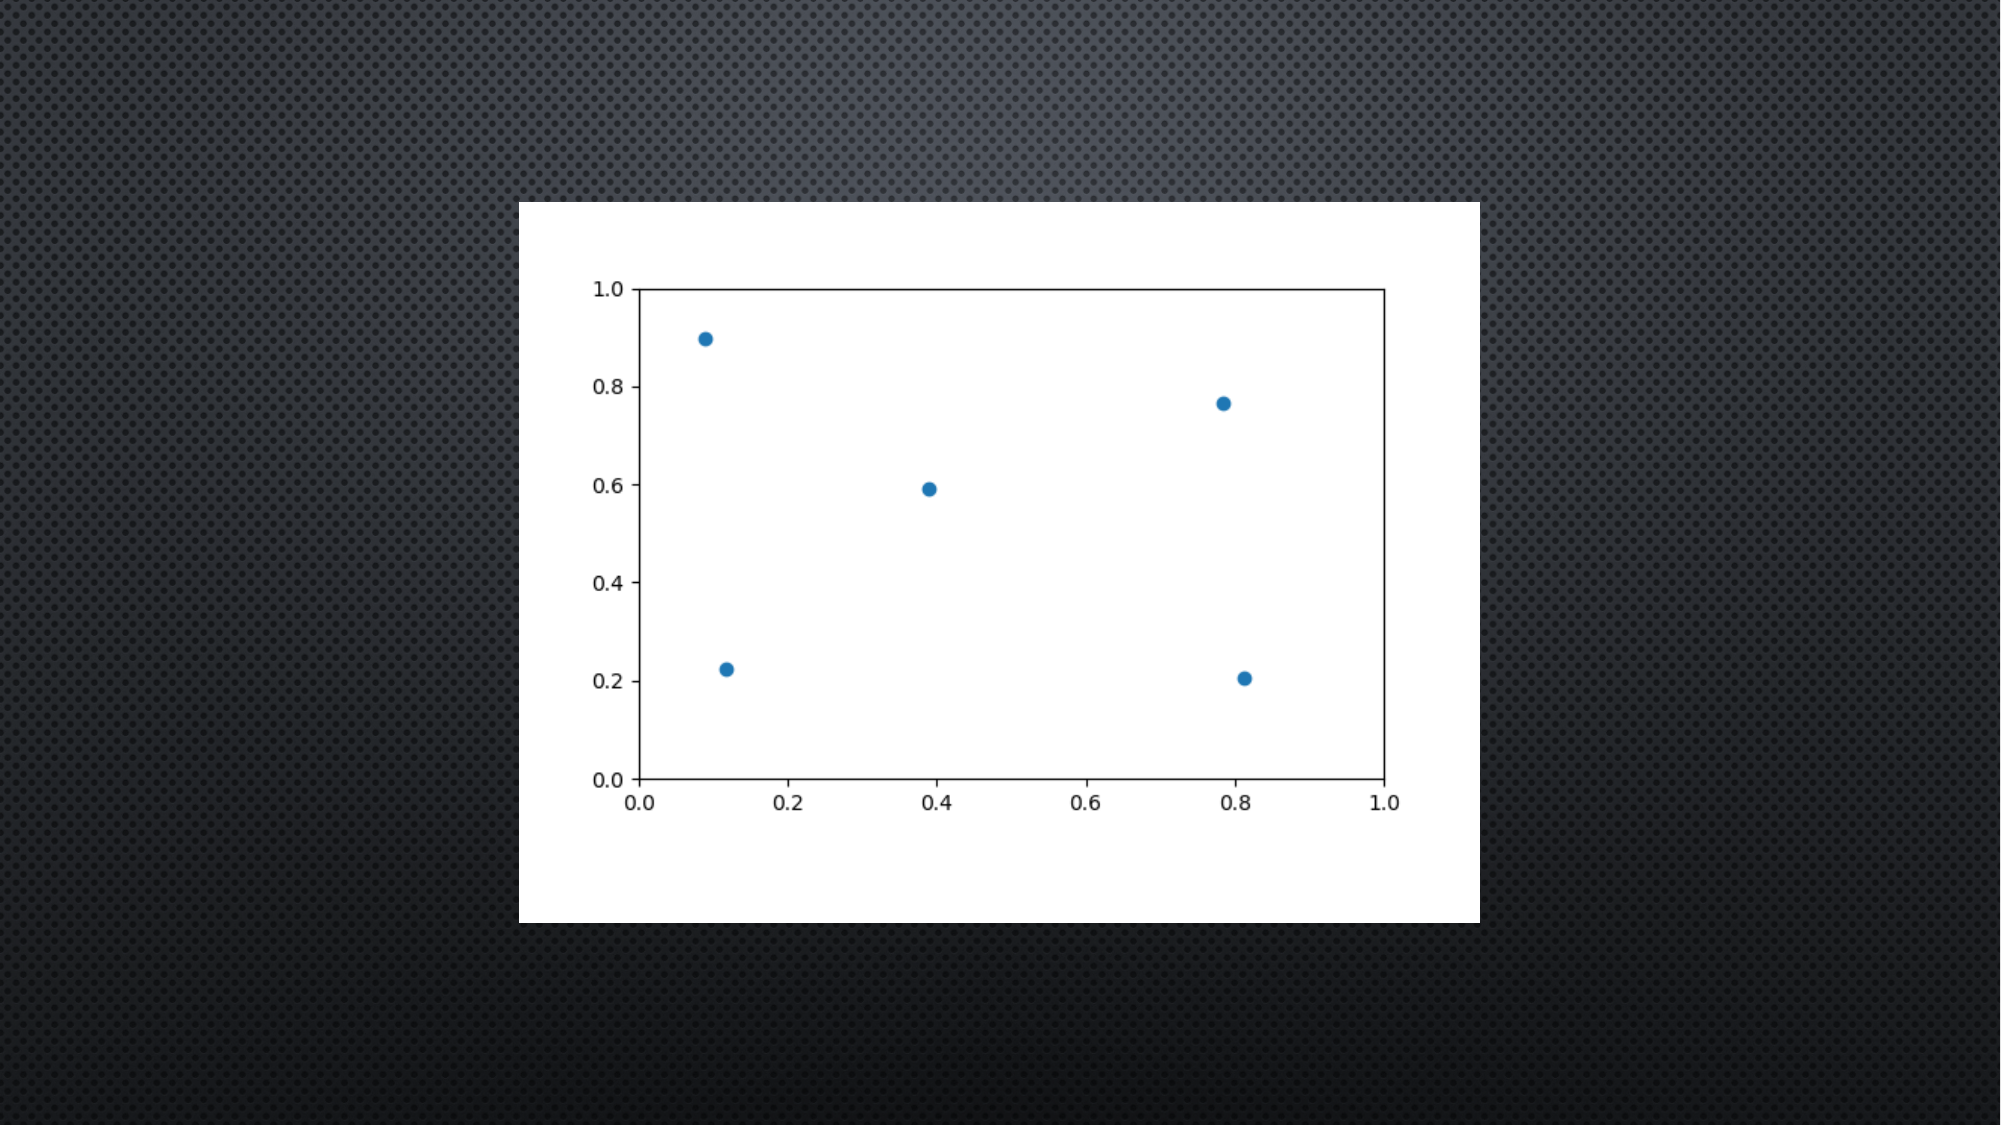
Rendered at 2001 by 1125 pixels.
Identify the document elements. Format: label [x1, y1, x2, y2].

picture [519, 202, 1481, 923]
